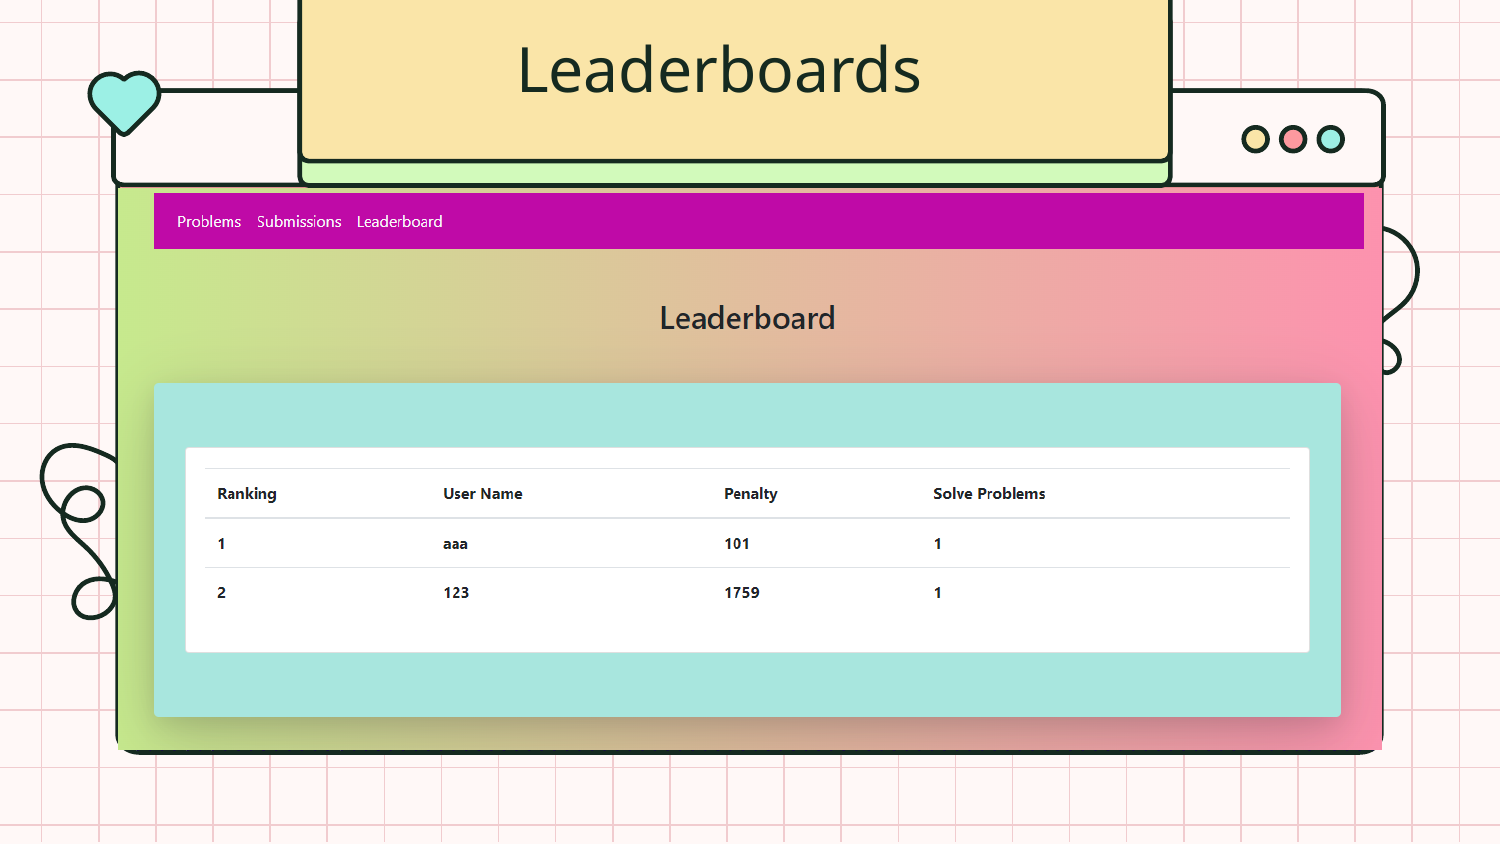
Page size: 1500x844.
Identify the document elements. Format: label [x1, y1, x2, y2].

text_box [299, 0, 1171, 186]
picture [115, 188, 1382, 756]
